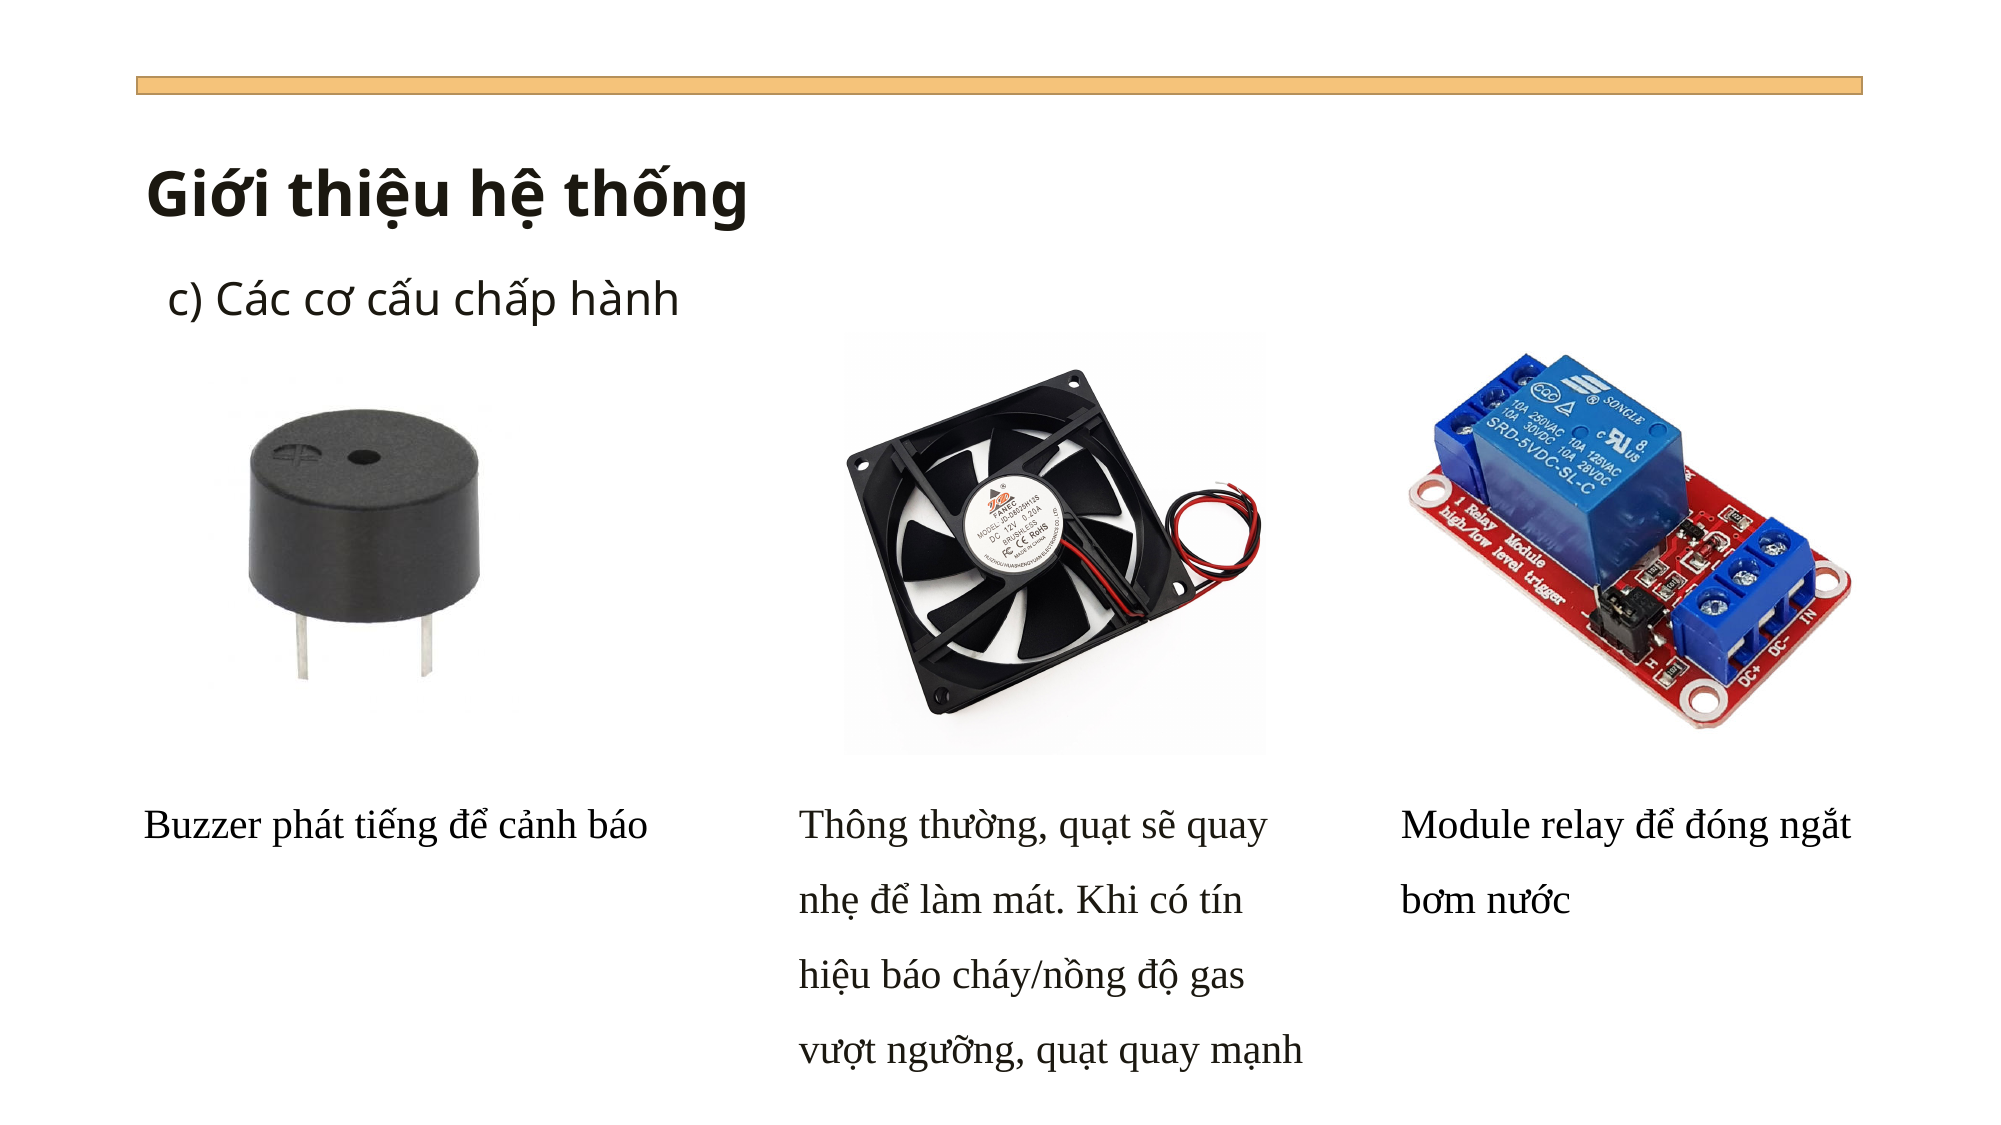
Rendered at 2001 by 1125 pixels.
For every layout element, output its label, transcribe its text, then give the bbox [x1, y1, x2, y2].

picture [208, 374, 523, 713]
text_box Giới thiệu hệ thống [131, 146, 492, 205]
text_box c) Các cơ cấu chấp hành [152, 262, 830, 354]
text_box Thông thường, quạt sẽ quay nhẹ để làm mát. Khi có tín hiệu báo cháy/nồng độ gas vượt ngưỡng, quạt quay mạnh [799, 771, 1311, 1030]
picture [844, 332, 1266, 755]
text_box Module relay để đóng ngắt bơm nước [1401, 771, 1913, 1030]
text_box Buzzer phát tiếng để cảnh báo [143, 771, 656, 1030]
picture [1401, 314, 1857, 770]
